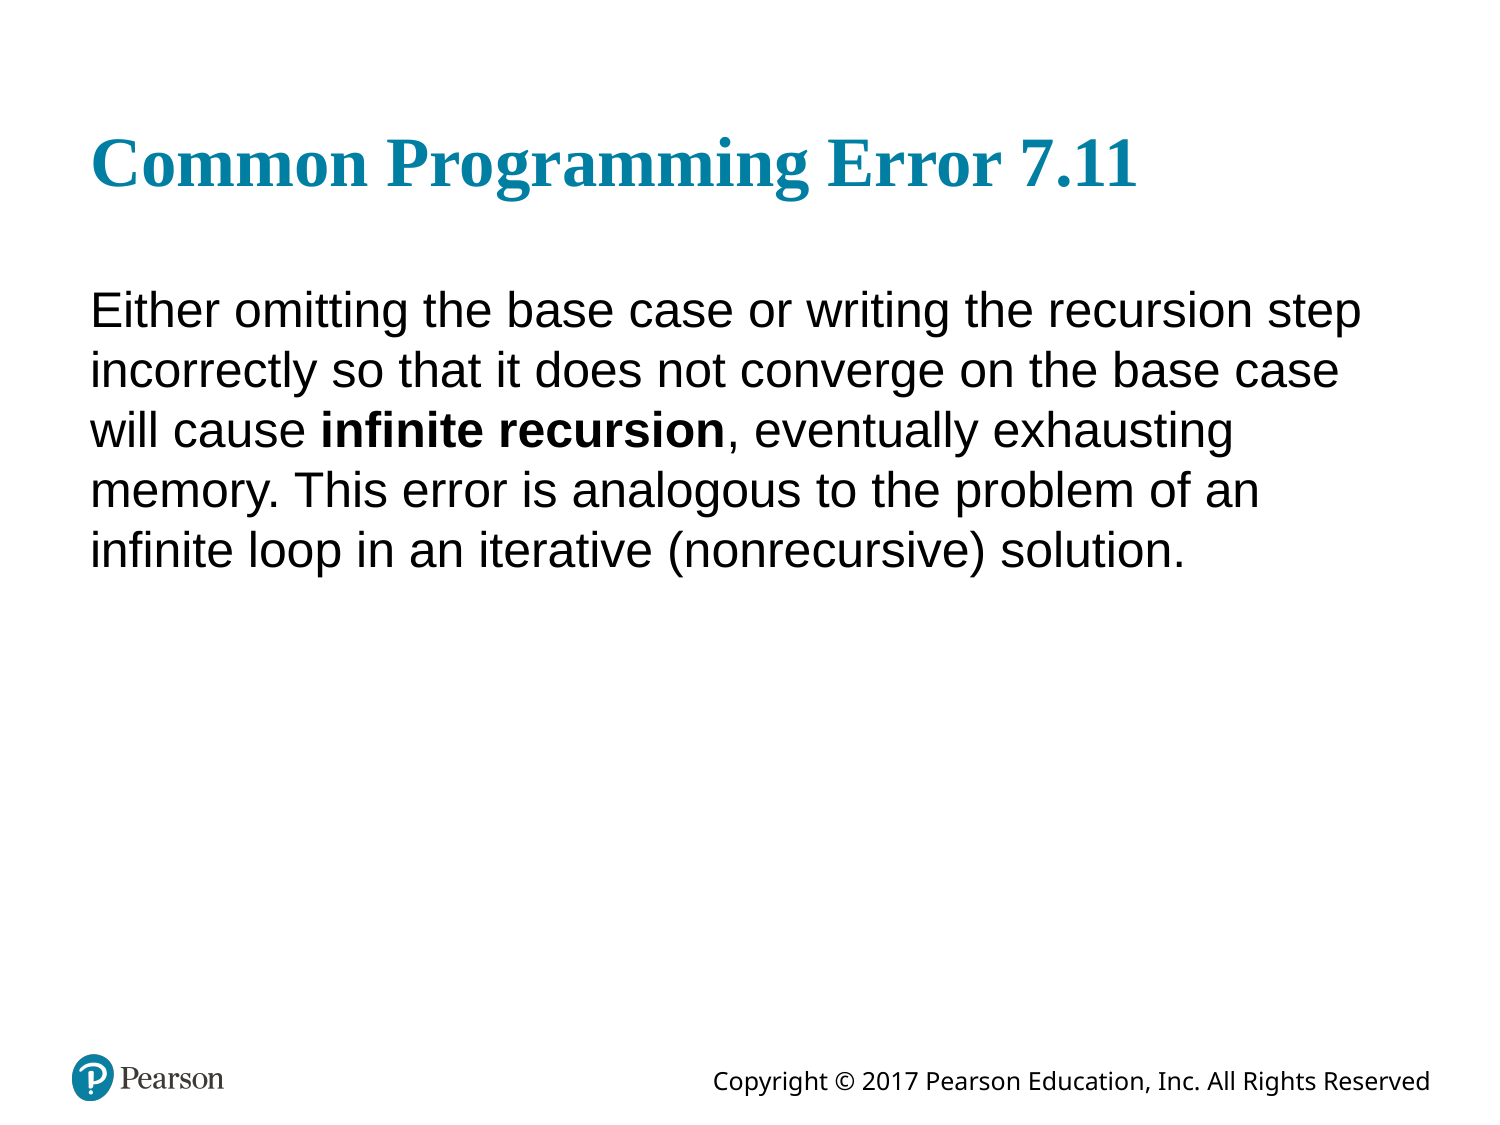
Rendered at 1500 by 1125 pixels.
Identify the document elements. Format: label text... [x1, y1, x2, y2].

picture [98, 1054, 224, 1101]
list Either omitting the base case or writing the recursion step incorrectly so that it does not converge on the base case will cause infinite recursion, eventually exhausting memory. This error is analogous to the problem of an infinite loop in an iterative (nonrecursive) solution. [75, 262, 1425, 1005]
picture [80, 1063, 106, 1088]
picture [72, 1054, 88, 1070]
picture [72, 1087, 83, 1101]
title Common Programming Error 7.11 [75, 35, 1425, 216]
